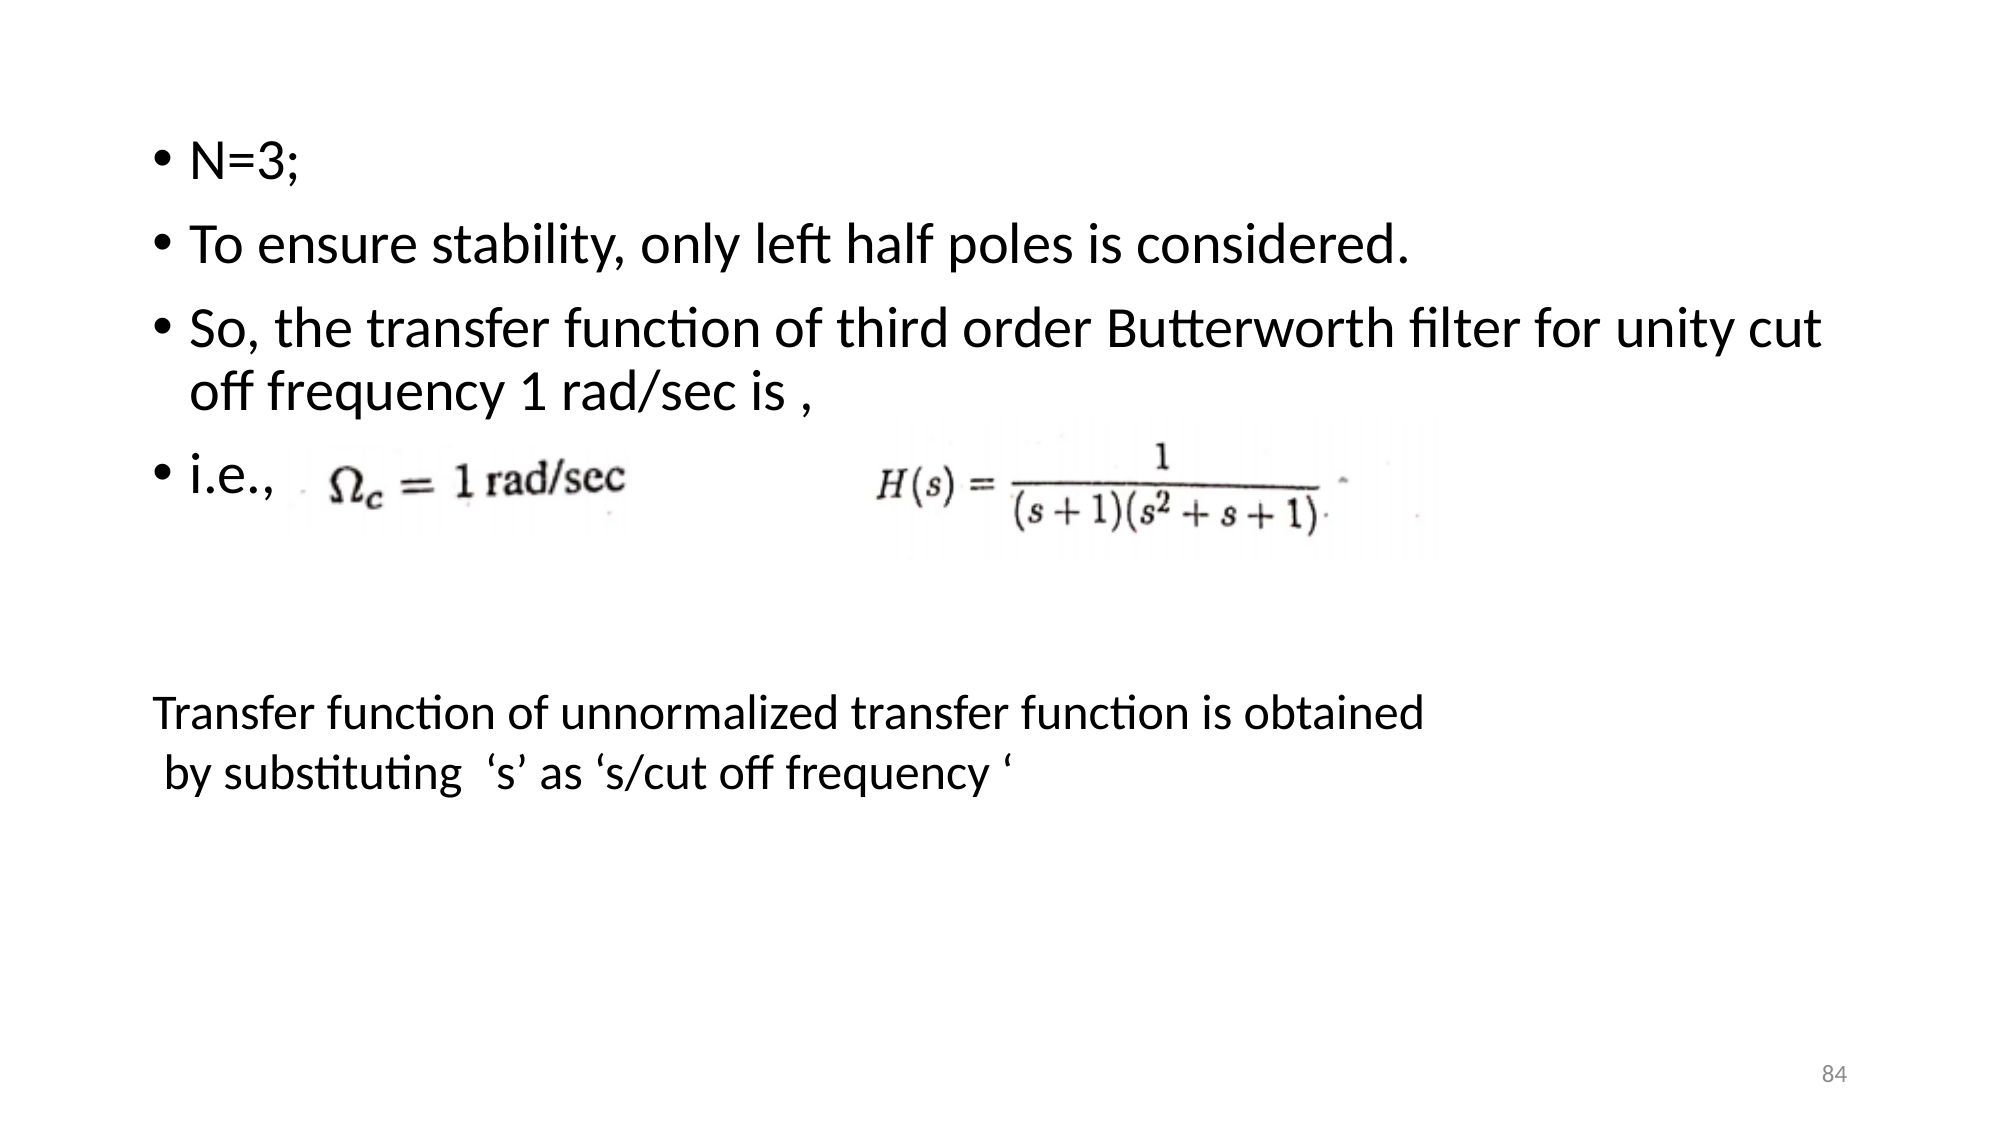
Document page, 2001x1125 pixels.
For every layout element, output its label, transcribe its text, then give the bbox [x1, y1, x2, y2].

picture [280, 445, 639, 534]
slide_number 84 [1412, 1042, 1863, 1103]
picture [860, 419, 1489, 560]
text_box Transfer function of unnormalized transfer function is obtained by substituting ‘s’ as ‘s/cut off frequency ‘ [137, 672, 1446, 808]
list N=3; To ensure stability, only left half poles is considered. So, the transfer function of third order Butterworth filter for unity cut off frequency 1 rad/sec is , i.e., [137, 121, 1863, 836]
